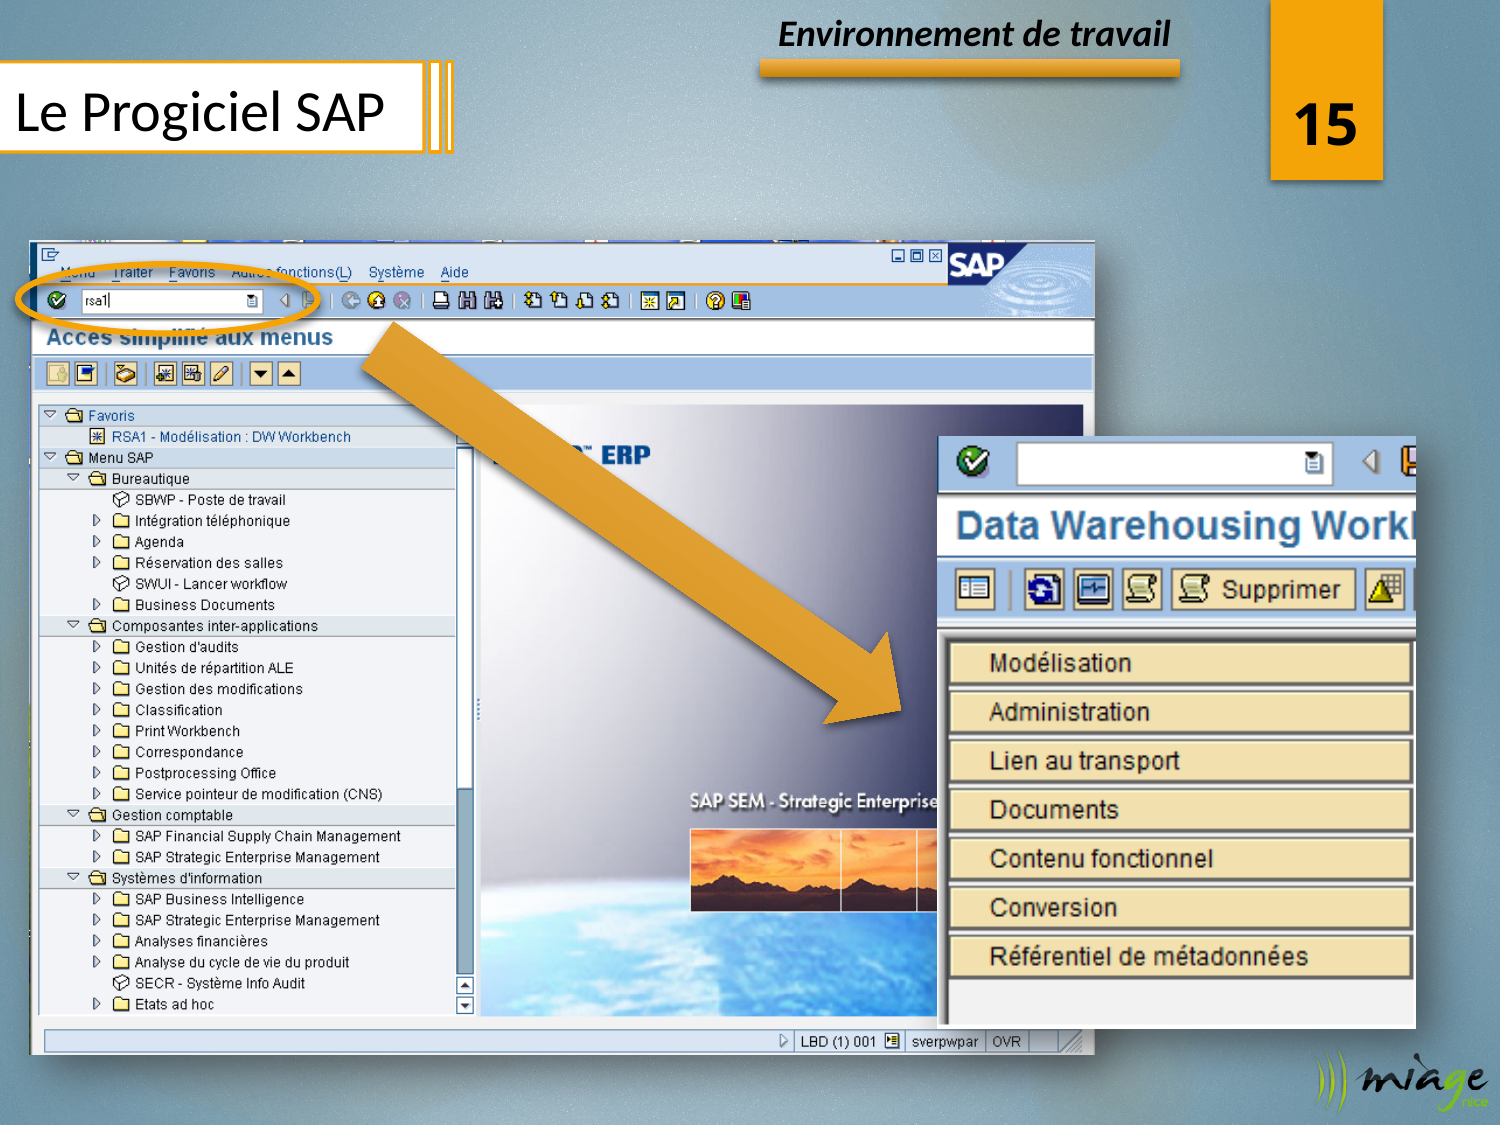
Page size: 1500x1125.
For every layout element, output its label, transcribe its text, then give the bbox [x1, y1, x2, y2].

slide_number 15 [1273, 48, 1378, 175]
text_box [760, 59, 1180, 77]
picture [1310, 1042, 1489, 1120]
text_box [445, 60, 454, 154]
text_box [428, 60, 442, 154]
text_box Le Progiciel SAP [0, 65, 406, 144]
text_box [0, 60, 426, 154]
text_box [17, 289, 23, 308]
picture [29, 240, 1416, 1055]
text_box Environnement de travail [763, 1, 1187, 62]
